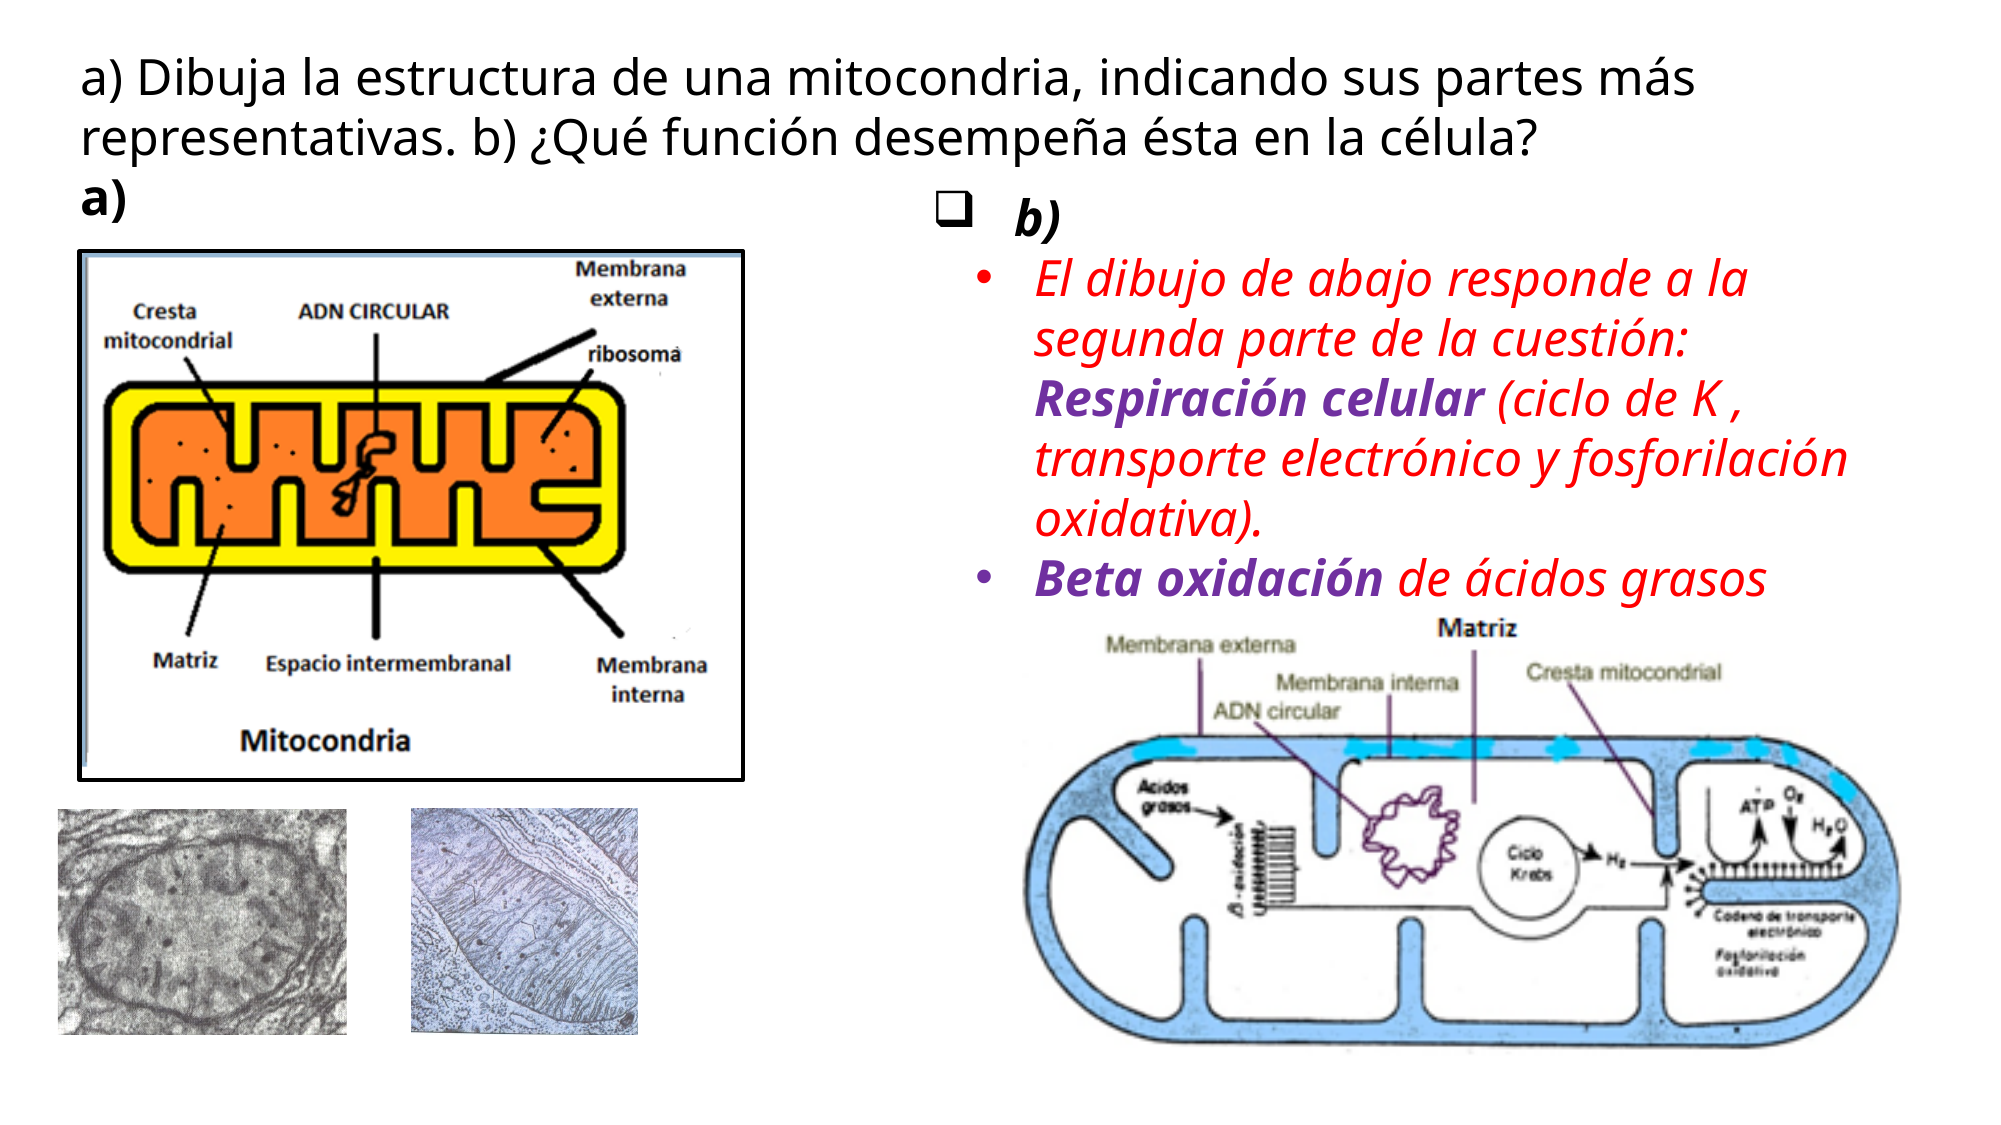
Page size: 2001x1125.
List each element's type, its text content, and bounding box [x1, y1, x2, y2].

picture [57, 252, 742, 1035]
text_box b) El dibujo de abajo responde a la segunda parte de la cuestión: Respiración celular (ciclo de K , transporte electrónico y fosforilación oxidativa). Beta oxidación de ácidos grasos [917, 178, 1968, 614]
text_box a) Dibuja la estructura de una mitocondria, indicando sus partes más representativas. b) ¿Qué función desempeña ésta en la célula? a) [65, 37, 1928, 223]
picture [1021, 611, 1910, 1071]
picture [410, 808, 638, 1035]
